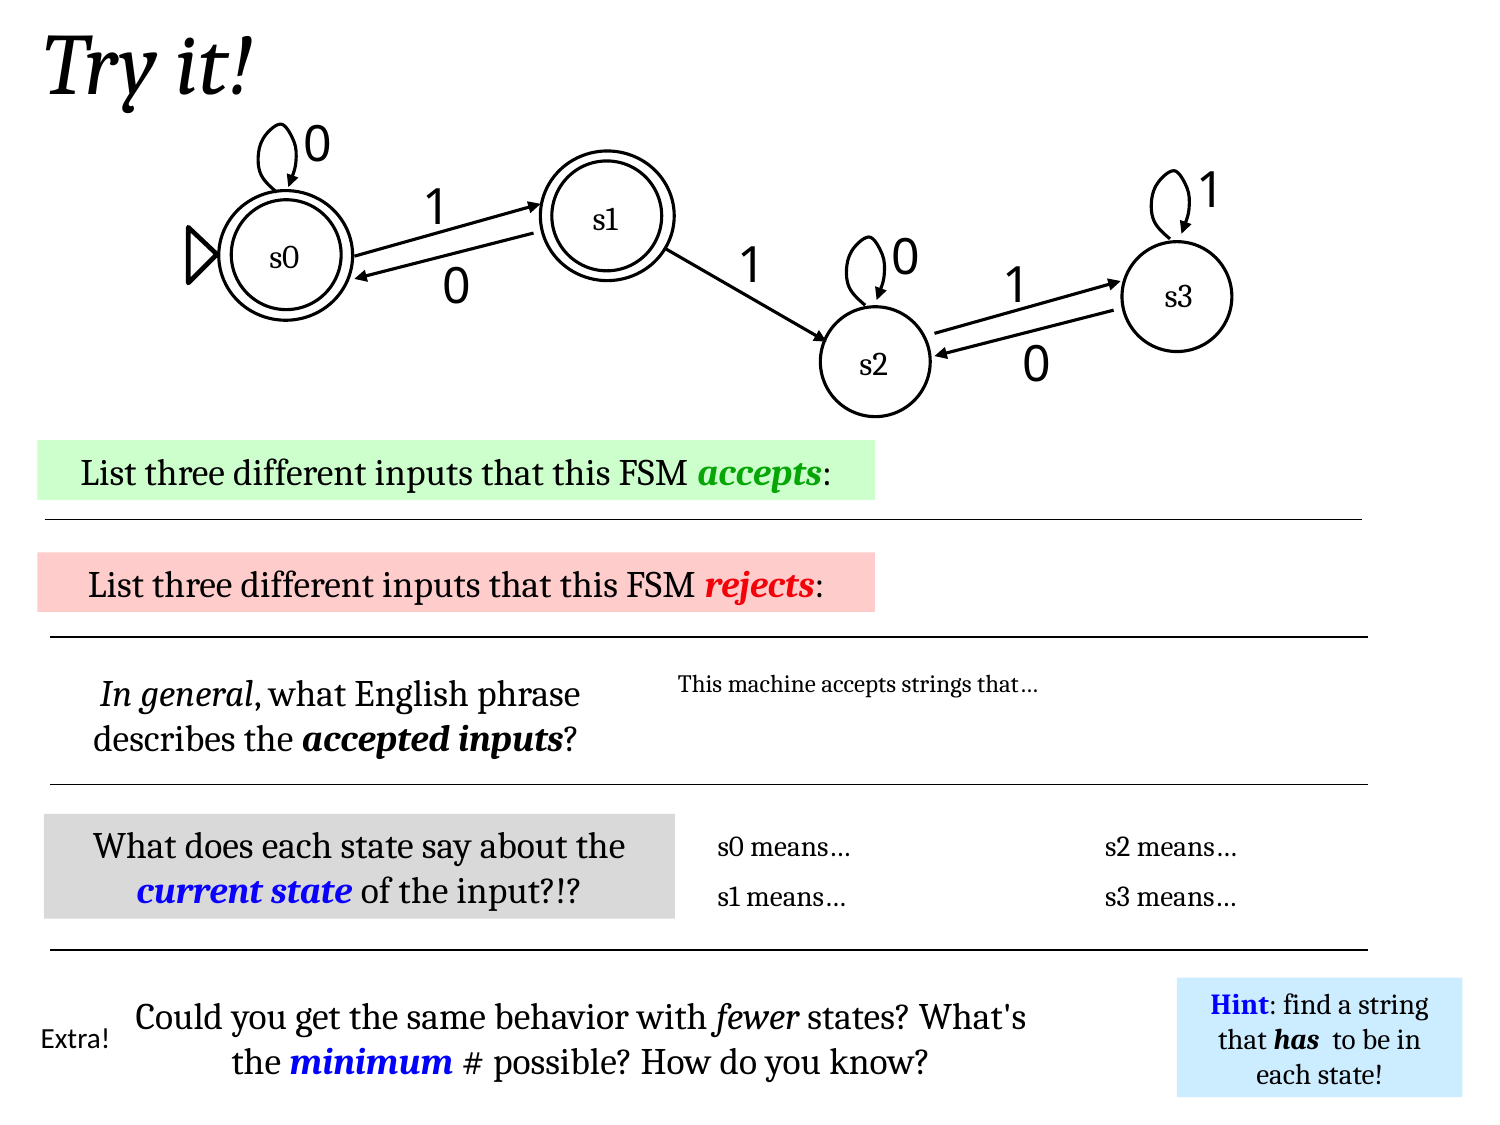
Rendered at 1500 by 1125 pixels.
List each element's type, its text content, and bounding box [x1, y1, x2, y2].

text_box s3 means… [1090, 870, 1303, 920]
text_box [820, 306, 931, 417]
text_box [1121, 241, 1232, 352]
text_box 1 [723, 225, 782, 300]
text_box s0 means… [702, 820, 1090, 870]
text_box [188, 227, 217, 283]
text_box [846, 236, 887, 306]
text_box List three different inputs that this FSM accepts: [37, 440, 875, 500]
text_box 1 [407, 226, 466, 243]
text_box 1 [1181, 150, 1240, 226]
text_box 0 [427, 246, 486, 322]
text_box List three different inputs that this FSM rejects: [37, 552, 875, 612]
text_box [354, 201, 541, 257]
text_box 1 [407, 167, 466, 241]
text_box Could you get the same behavior with fewer states? What's the minimum # possible? How do you know? [112, 985, 1050, 1090]
text_box [754, 300, 827, 342]
text_box 1 [987, 244, 1046, 318]
text_box Hint: find a string that has to be in each state! [1176, 977, 1463, 1098]
text_box This machine accepts strings that… [663, 660, 1054, 706]
text_box s2 [844, 335, 903, 390]
text_box s1 means… [702, 870, 1090, 920]
text_box In general, what English phrase describes the accepted inputs? [62, 661, 619, 766]
text_box s2 means… [1090, 820, 1366, 870]
text_box Extra! [25, 1012, 126, 1062]
text_box [540, 150, 675, 281]
text_box [354, 260, 427, 282]
text_box 1 [987, 303, 1046, 320]
text_box 0 [288, 103, 347, 179]
text_box What does each state say about the current state of the input?!? [43, 813, 675, 919]
text_box [934, 278, 1121, 334]
text_box 0 [876, 216, 936, 292]
text_box s3 [1149, 267, 1208, 322]
text_box [1151, 170, 1192, 239]
text_box [934, 337, 1007, 359]
text_box [258, 123, 299, 193]
text_box Try it! [0, 0, 297, 120]
text_box 0 [1007, 323, 1066, 399]
text_box [218, 190, 353, 321]
